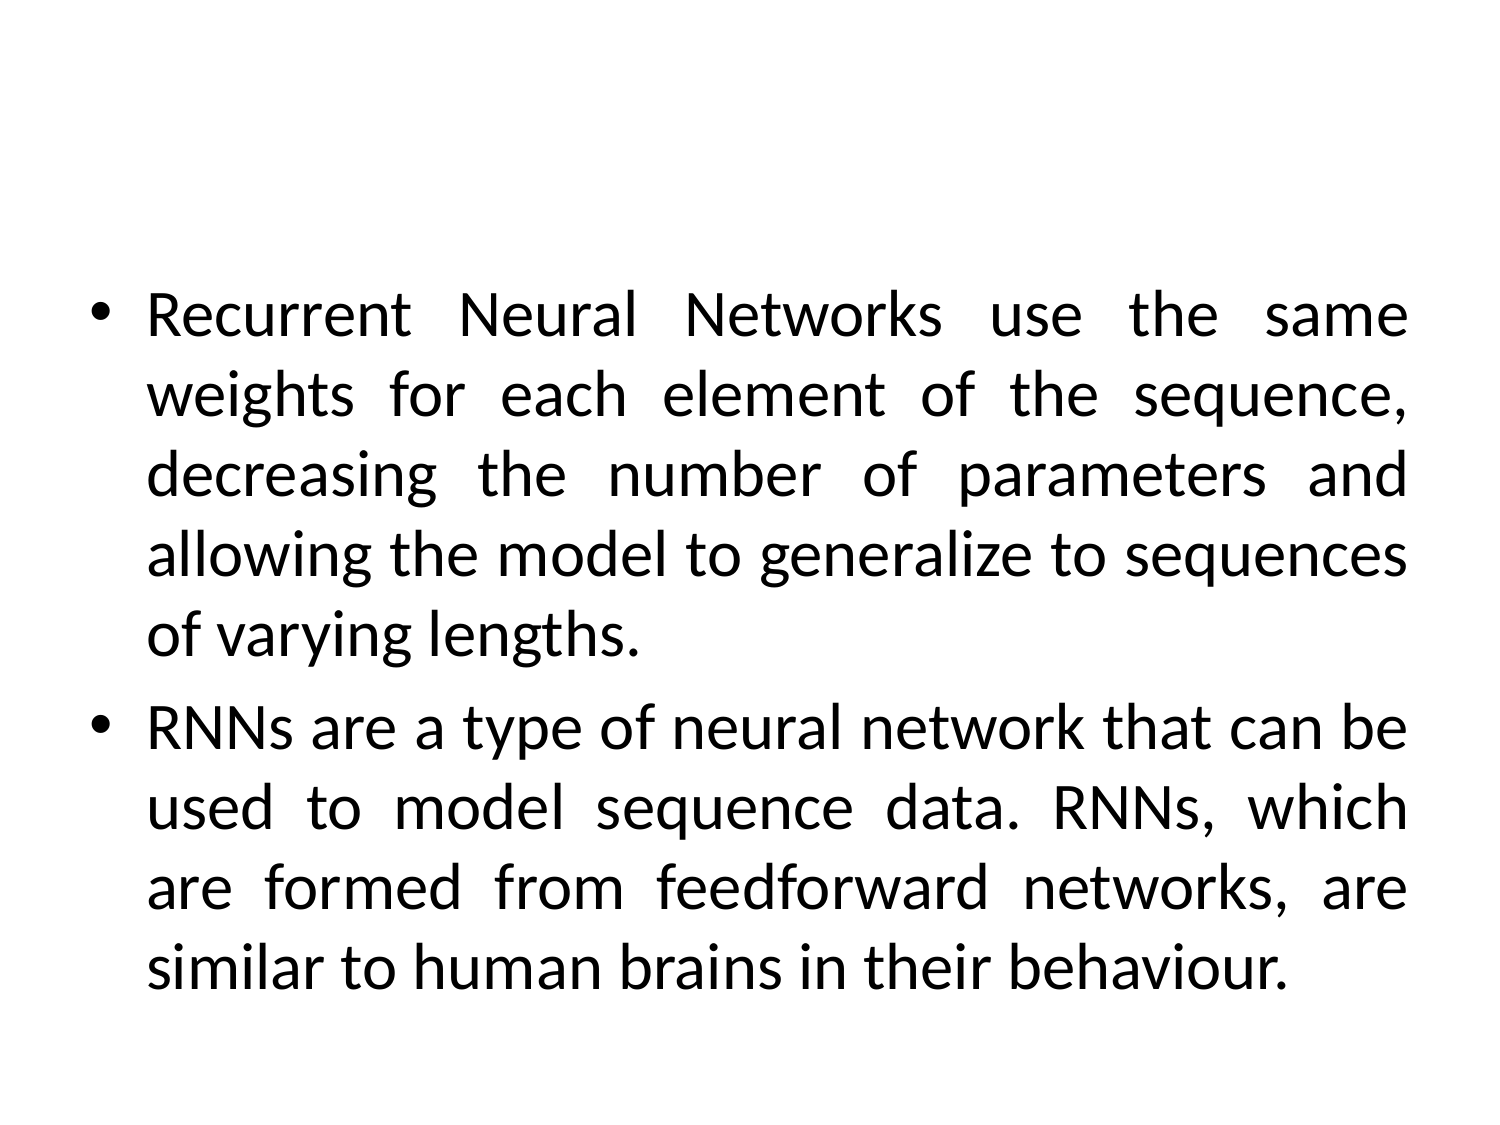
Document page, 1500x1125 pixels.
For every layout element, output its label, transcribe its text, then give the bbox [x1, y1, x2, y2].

list Recurrent Neural Networks use the same weights for each element of the sequence, decreasing the number of parameters and allowing the model to generalize to sequences of varying lengths. RNNs are a type of neural network that can be used to model sequence data. RNNs, which are formed from feedforward networks, are similar to human brains in their behaviour. [74, 262, 1426, 1006]
